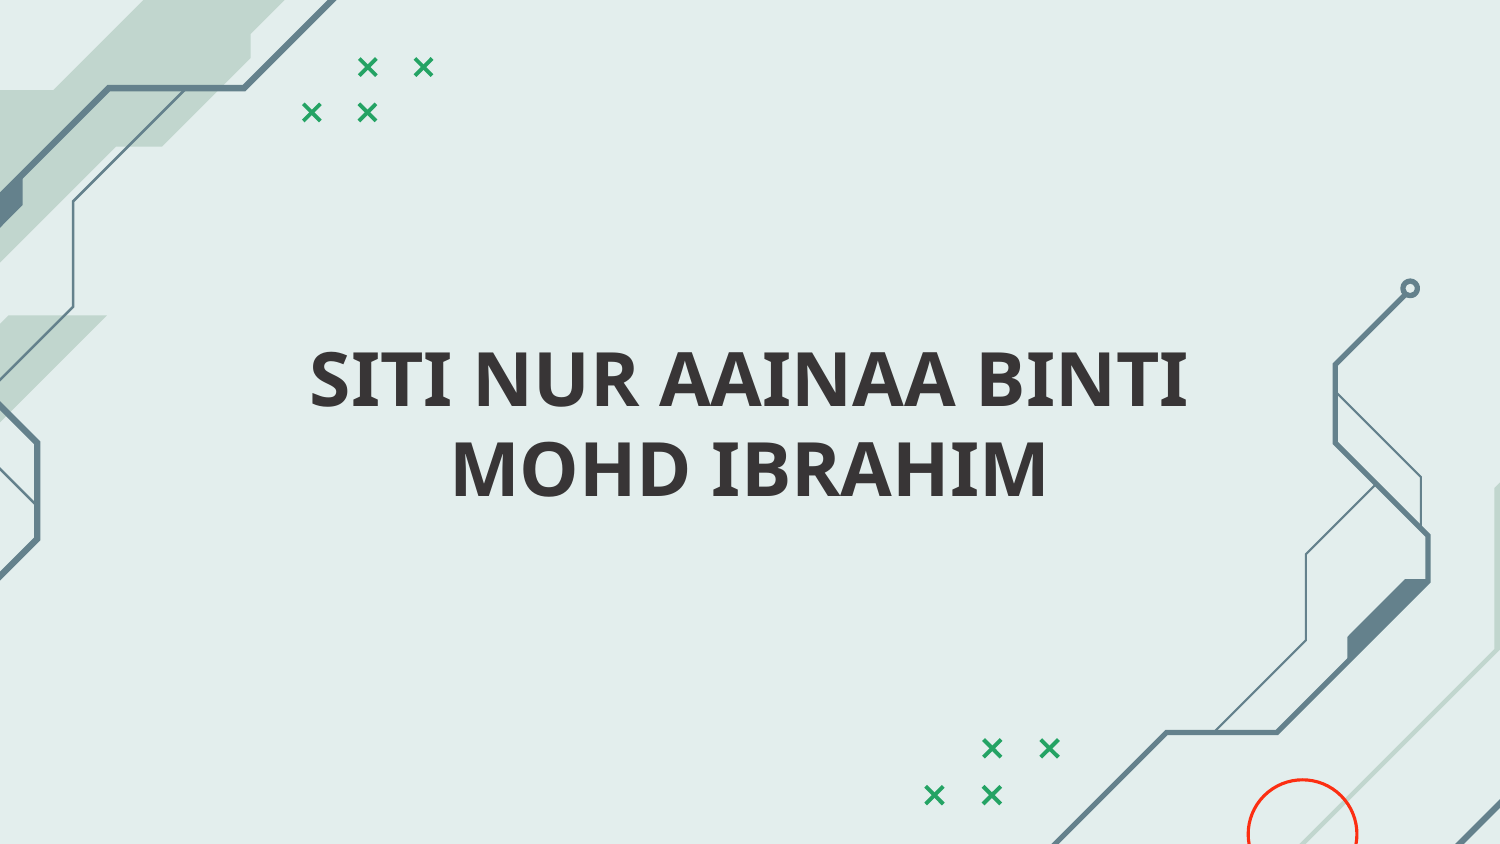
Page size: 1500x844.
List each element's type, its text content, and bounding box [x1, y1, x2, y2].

title SITI NUR AAINAA BINTI MOHD IBRAHIM [212, 245, 1288, 599]
